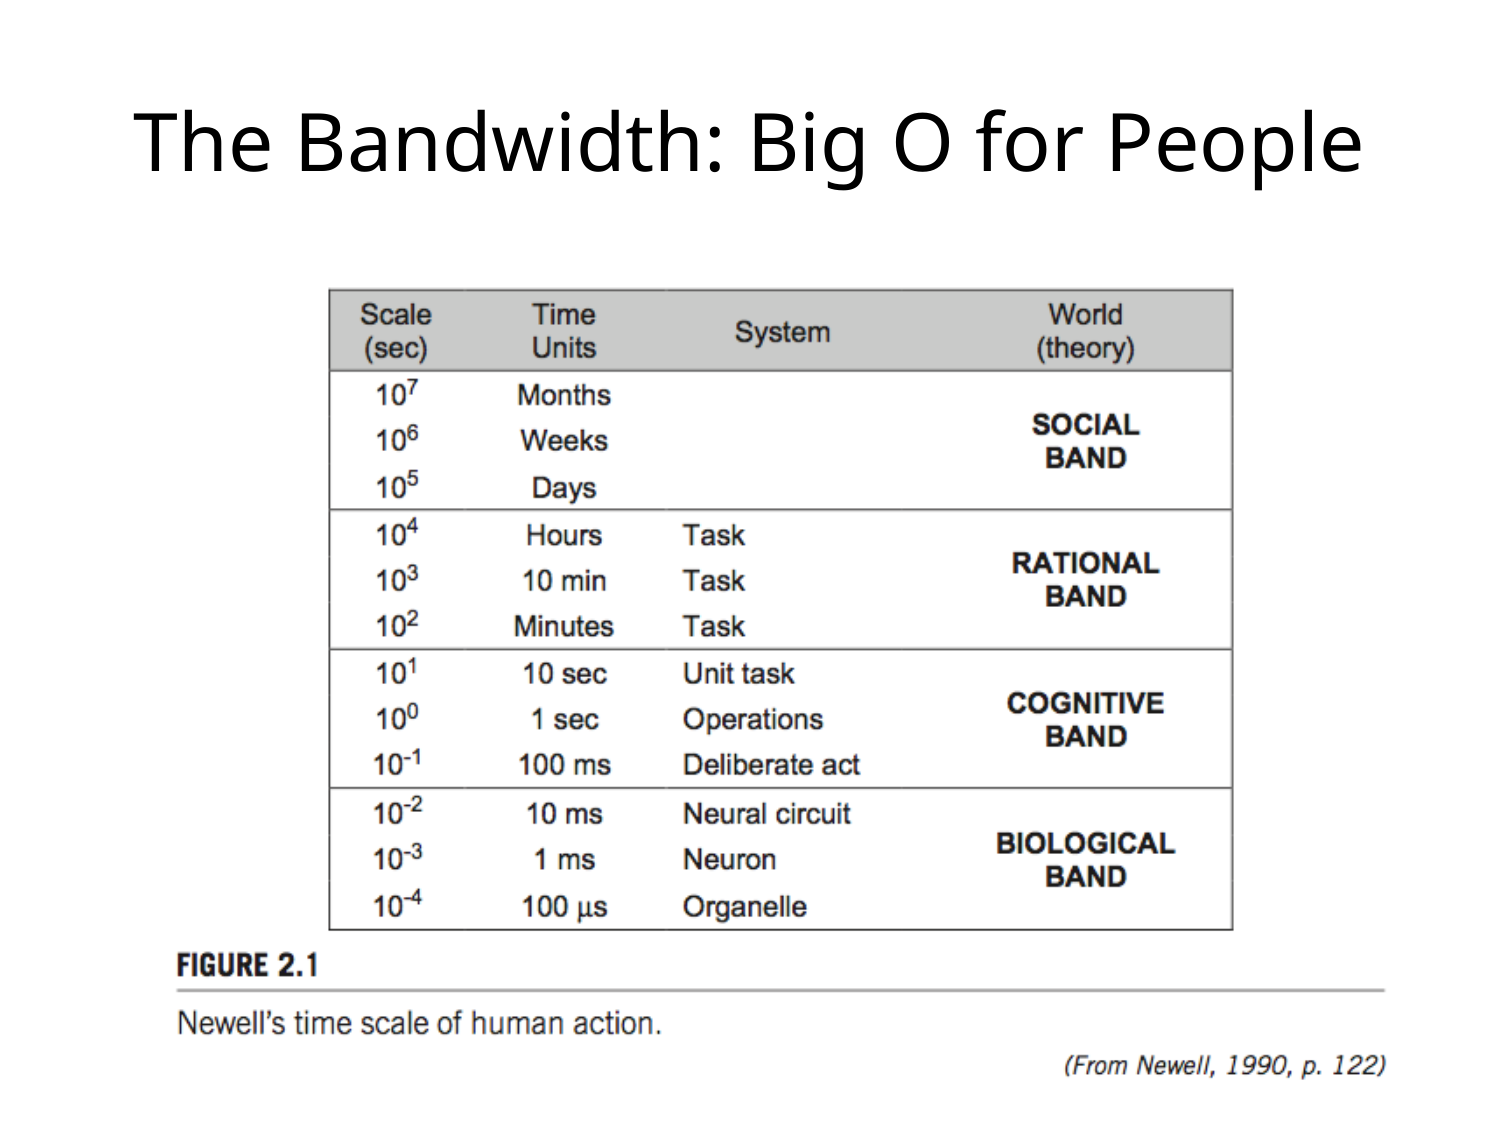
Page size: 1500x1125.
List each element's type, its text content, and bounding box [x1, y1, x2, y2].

picture [74, 232, 1409, 1101]
title The Bandwidth: Big O for People [75, 45, 1425, 233]
